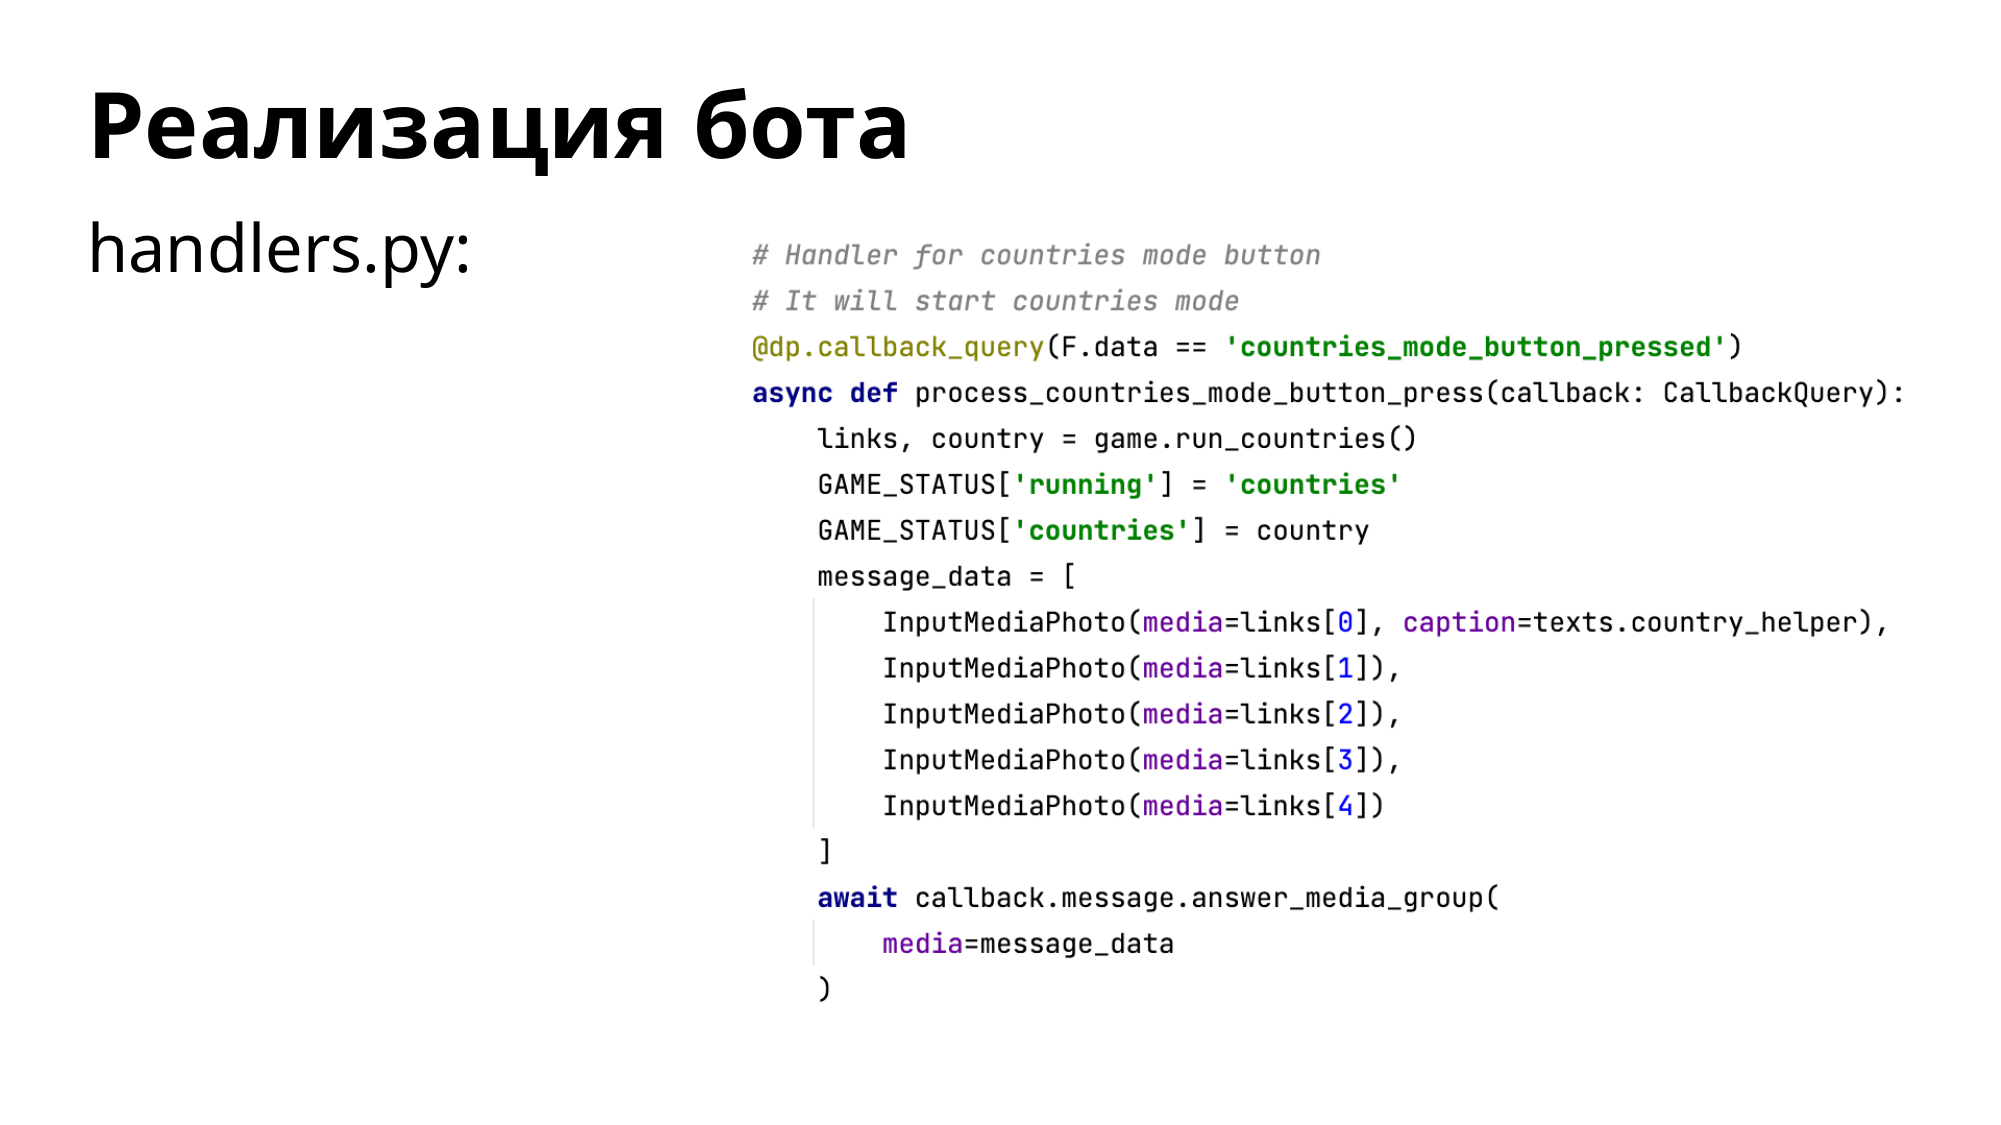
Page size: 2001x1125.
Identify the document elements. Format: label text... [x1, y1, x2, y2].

title Реализация бота [72, 71, 1806, 208]
picture [750, 231, 1928, 1026]
text_box handlers.py: [72, 207, 494, 344]
